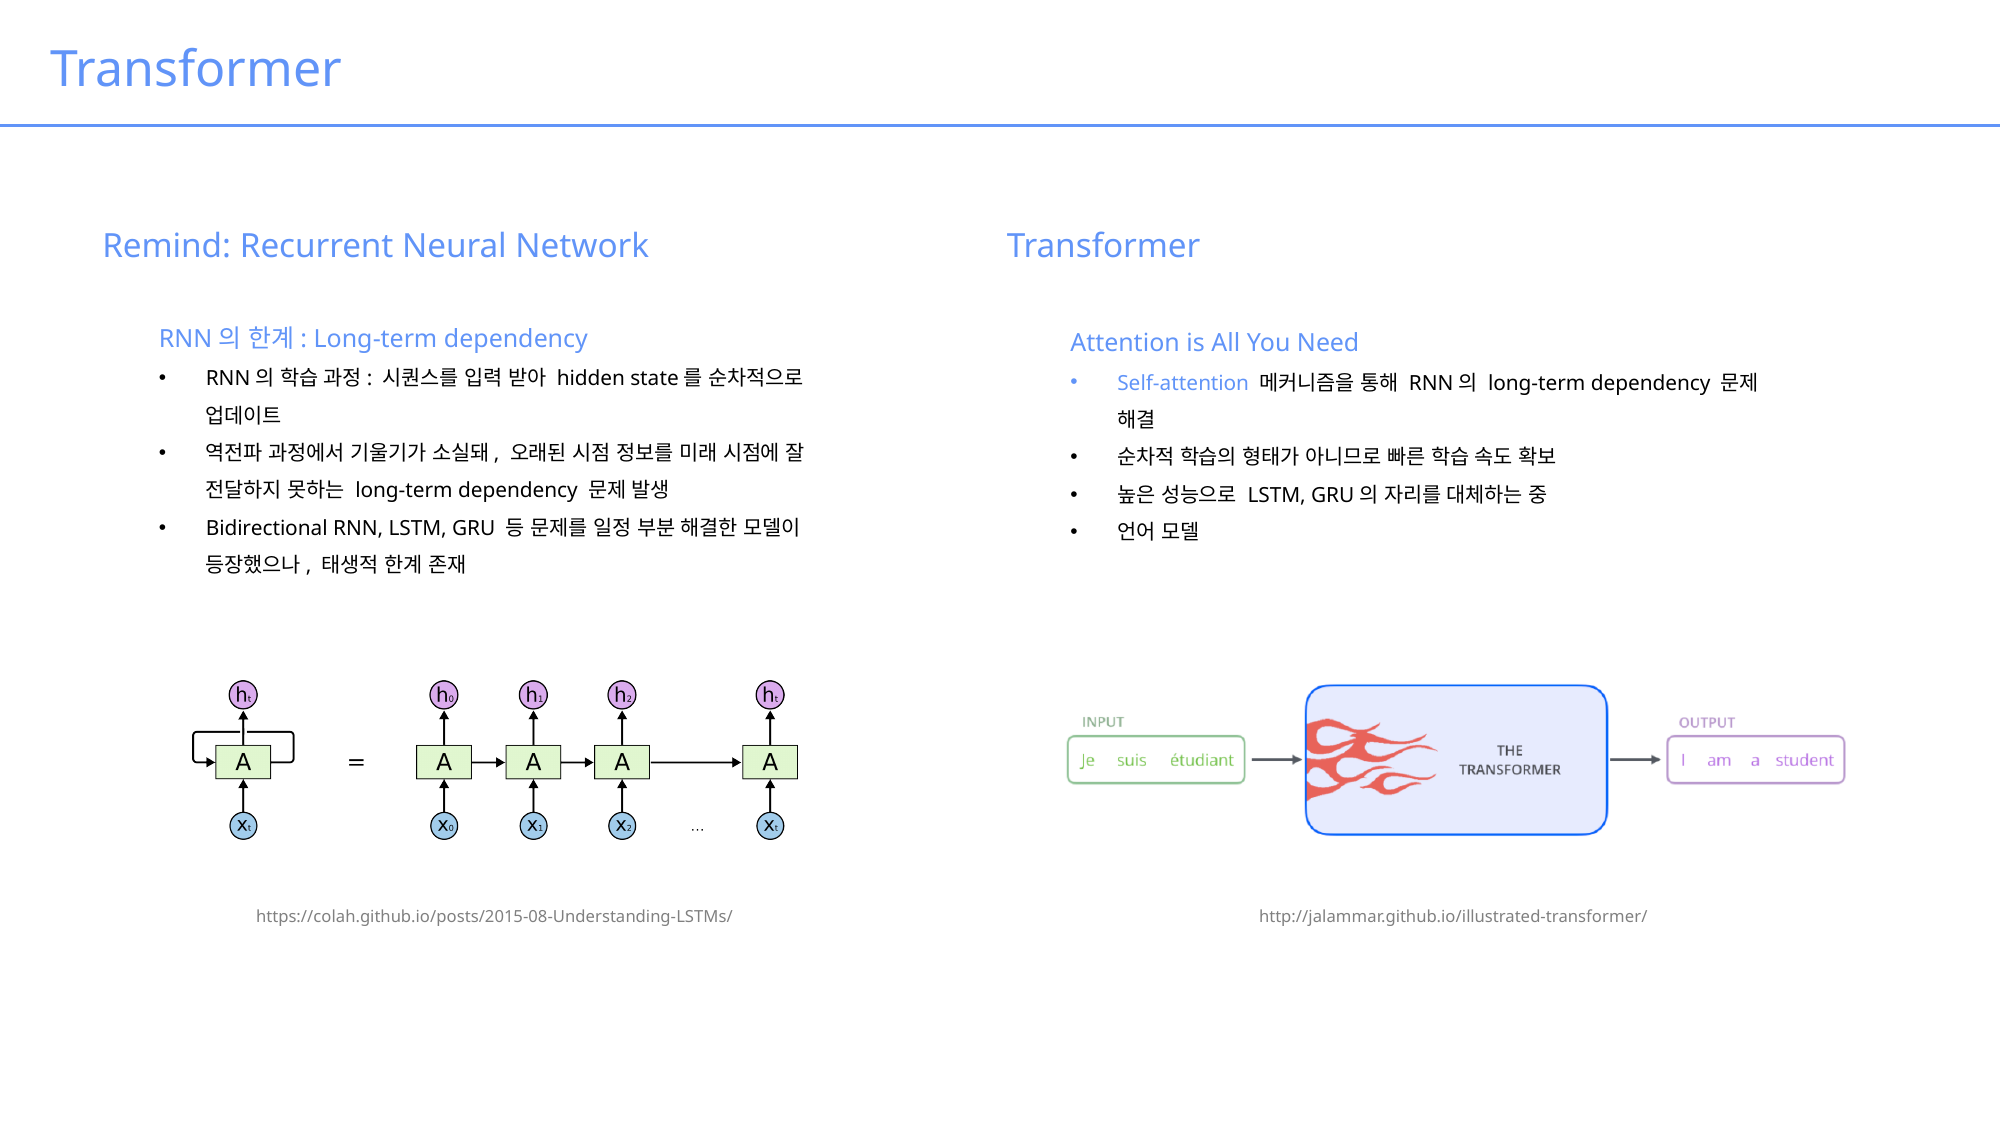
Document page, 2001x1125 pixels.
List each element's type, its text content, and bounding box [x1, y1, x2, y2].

text_box Remind: Recurrent Neural Network [87, 217, 665, 272]
text_box http://jalammar.github.io/illustrated-transformer/ [1014, 898, 1894, 934]
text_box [192, 680, 798, 934]
picture [1053, 670, 1855, 849]
text_box Transformer [35, 28, 1973, 104]
text_box Transformer [992, 217, 1216, 272]
text_box RNN의 한계: Long-term dependency RNN의 학습 과정: 시퀀스를 입력 받아 hidden state를 순차적으로 업데이트 역전파 과정에서 기울기가 소실돼, 오래된 시점 정보를 미래 시점에 잘 전달하지 못하는 long-term dependency 문제 발생 Bidirectional RNN, LSTM, GRU 등 문제를 일정 부분 해결한 모델이 등장했으나, 태생적 한계 존재 [144, 300, 864, 585]
text_box Attention is All You Need Self-attention 메커니즘을 통해 RNN의 long-term dependency 문제 해결 순차적 학습의 형태가 아니므로 빠른 학습 속도 확보 높은 성능으로 LSTM, GRU의 자리를 대체하는 중 언어 모델 [1055, 304, 1776, 552]
